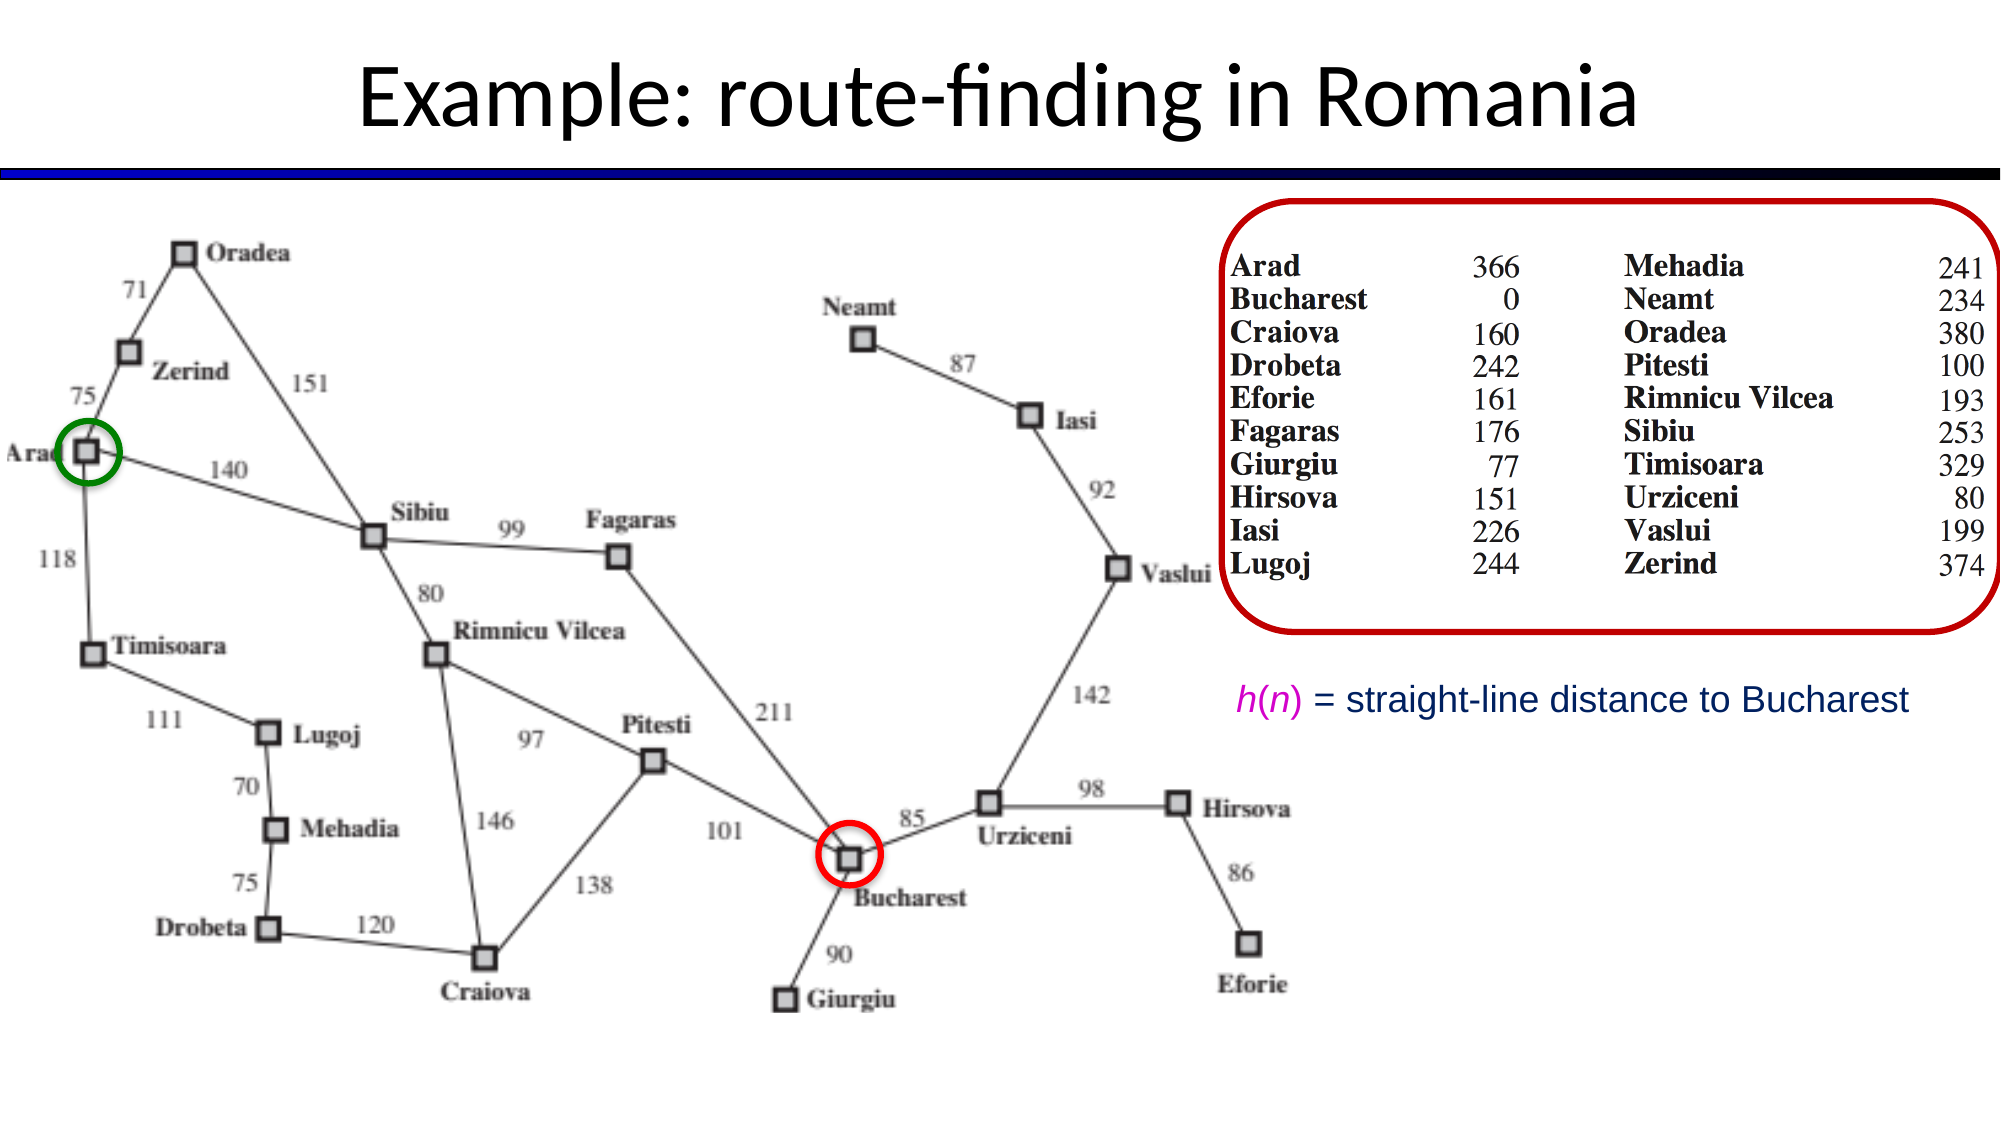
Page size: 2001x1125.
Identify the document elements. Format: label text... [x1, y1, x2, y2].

title Example: route-finding in Romania [0, 0, 2000, 184]
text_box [1221, 200, 2000, 729]
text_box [7, 237, 1293, 1013]
